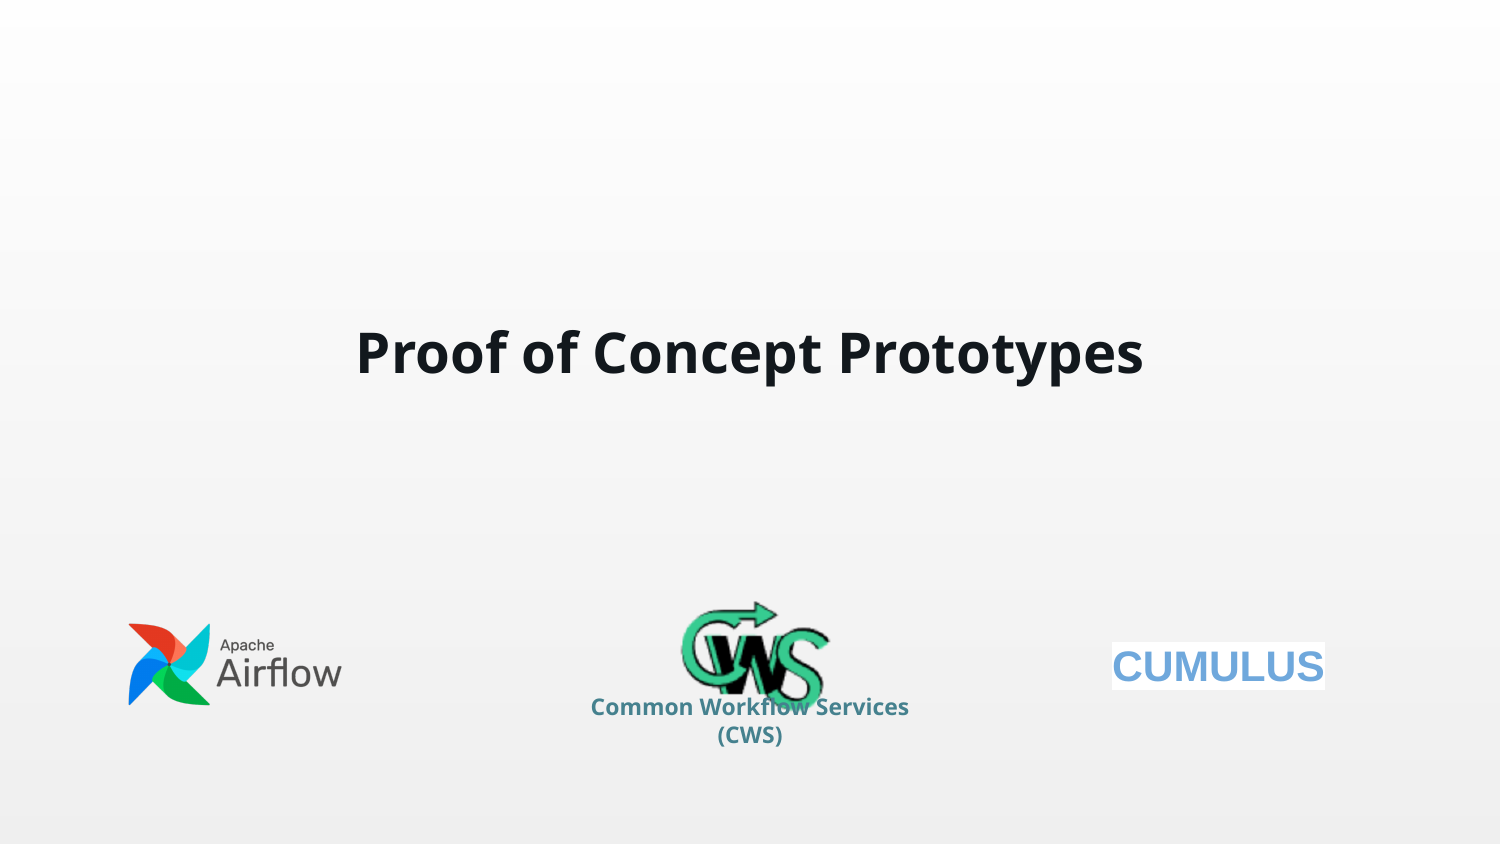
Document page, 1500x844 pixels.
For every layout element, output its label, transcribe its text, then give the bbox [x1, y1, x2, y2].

text_box CUMULUS [972, 623, 1465, 705]
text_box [551, 575, 949, 754]
title Proof of Concept Prototypes [112, 267, 1388, 436]
picture [127, 622, 342, 706]
